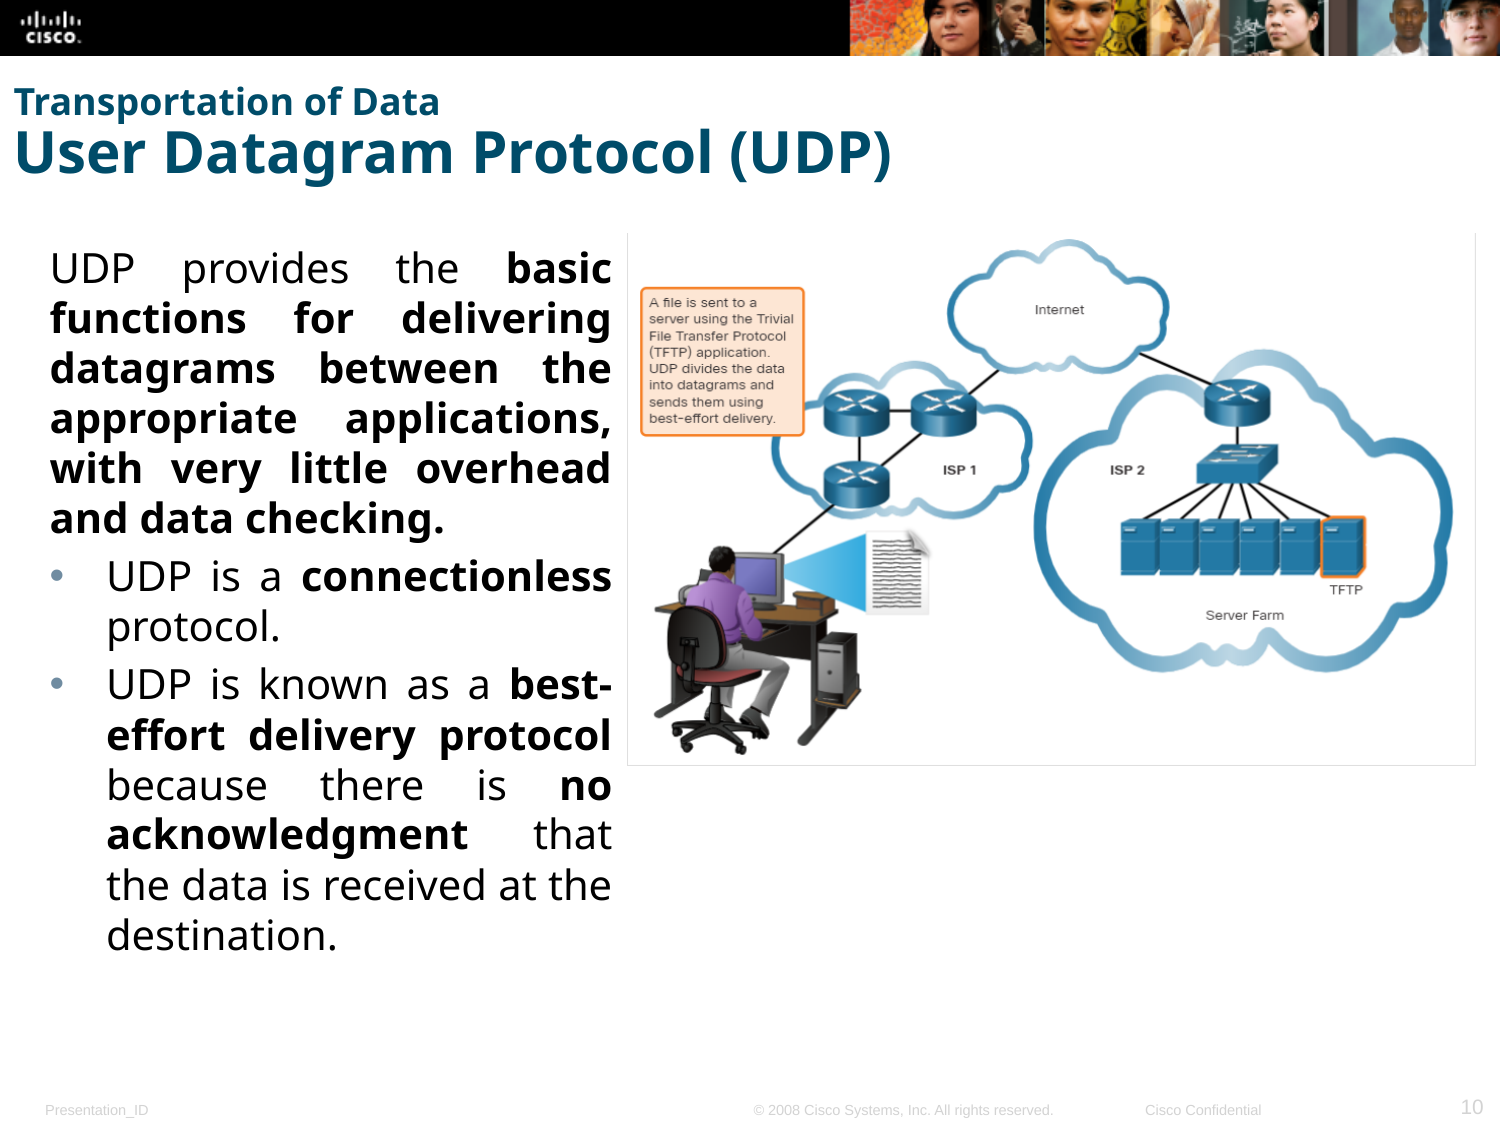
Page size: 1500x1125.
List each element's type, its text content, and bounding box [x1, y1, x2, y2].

title Transportation of Data User Datagram Protocol (UDP) [0, 73, 1369, 194]
list UDP provides the basic functions for delivering datagrams between the appropriate applications, with very little overhead and data checking. UDP is a connectionless protocol. UDP is known as a best-effort delivery protocol because there is no acknowledgment that the data is received at the destination. [34, 233, 628, 829]
picture [0, 0, 1500, 56]
picture [627, 233, 1484, 766]
